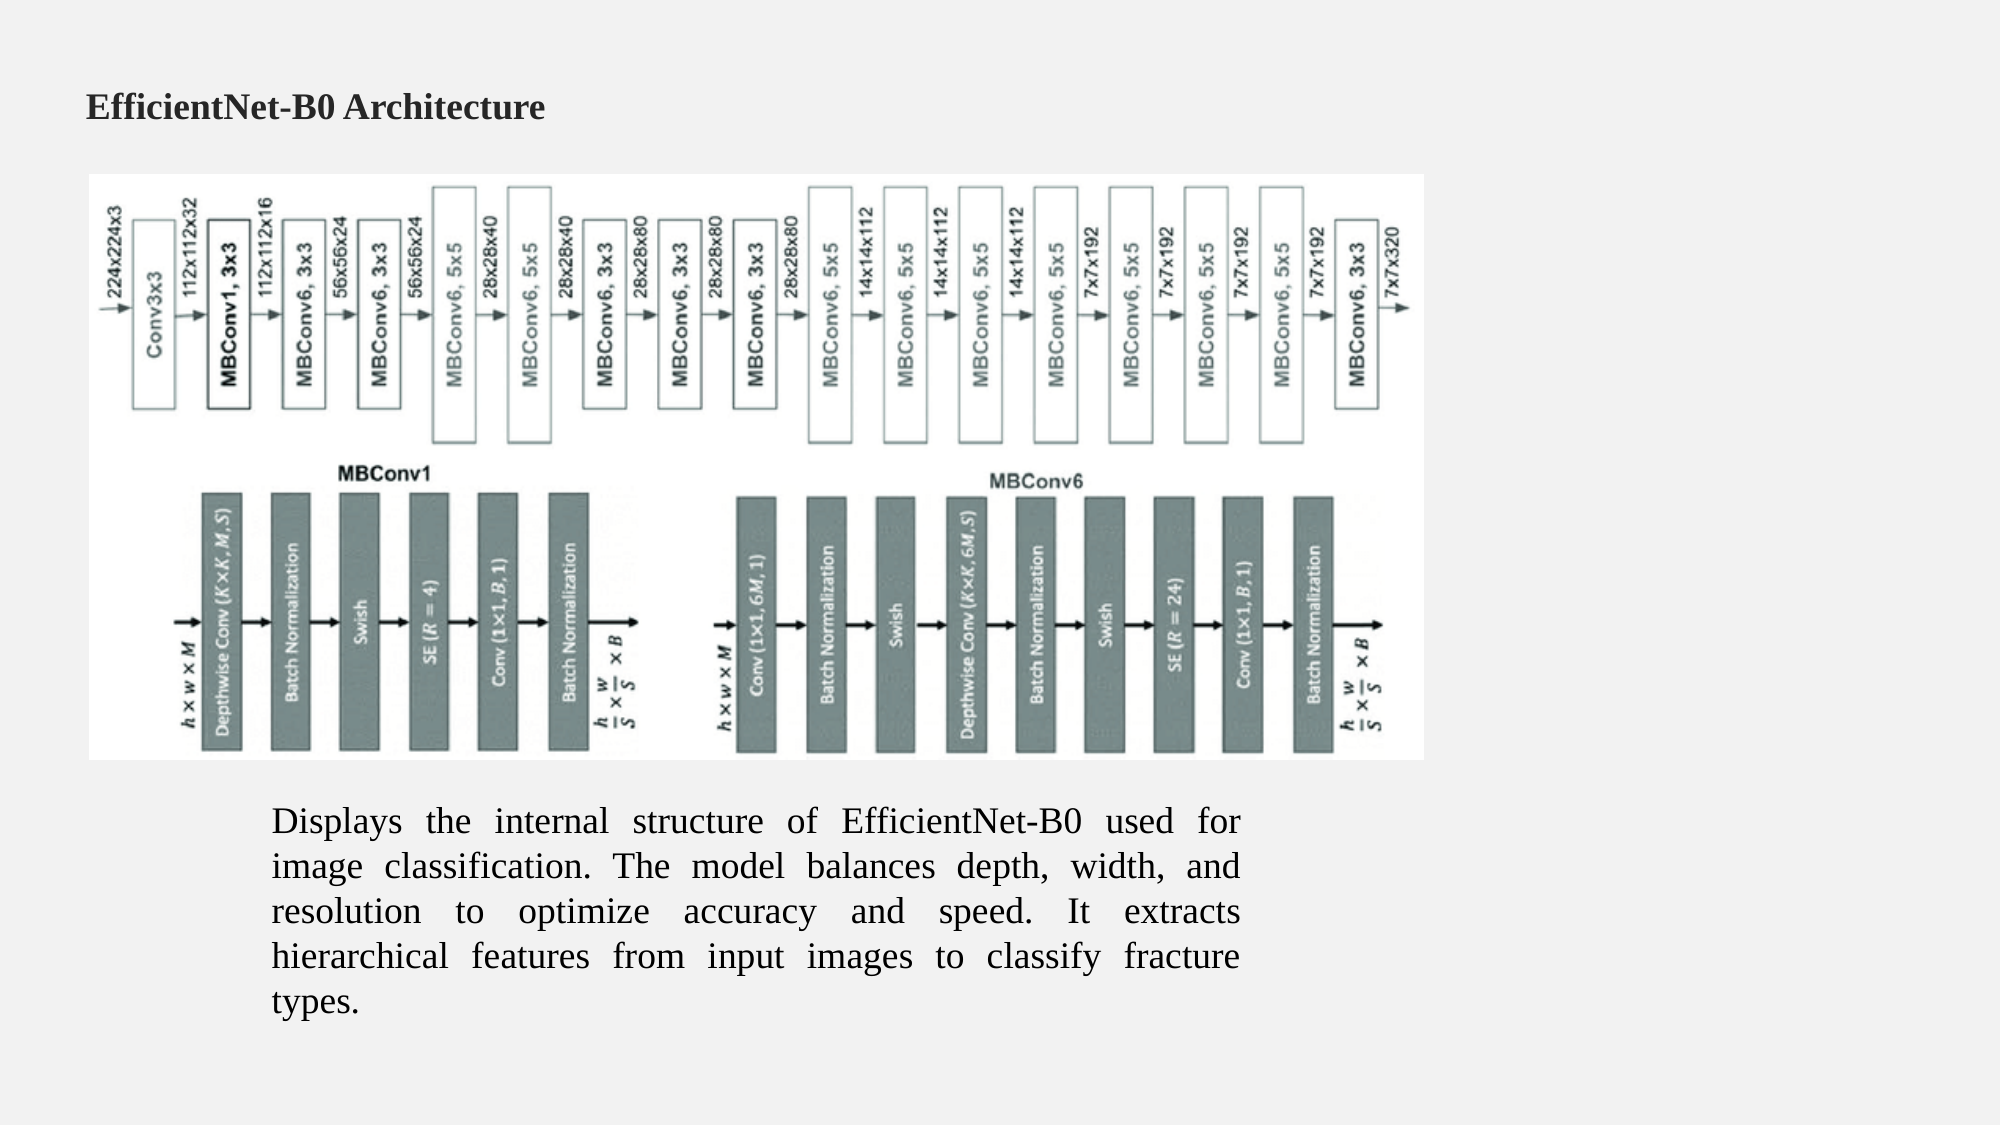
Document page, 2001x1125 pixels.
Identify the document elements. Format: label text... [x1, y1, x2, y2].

text_box Displays the internal structure of EfficientNet-B0 used for image classification. The model balances depth, width, and resolution to optimize accuracy and speed. It extracts hierarchical features from input images to classify fracture types. [256, 788, 1257, 1029]
list EfficientNet-B0 Architecture [70, 74, 1339, 584]
picture [89, 174, 1424, 760]
